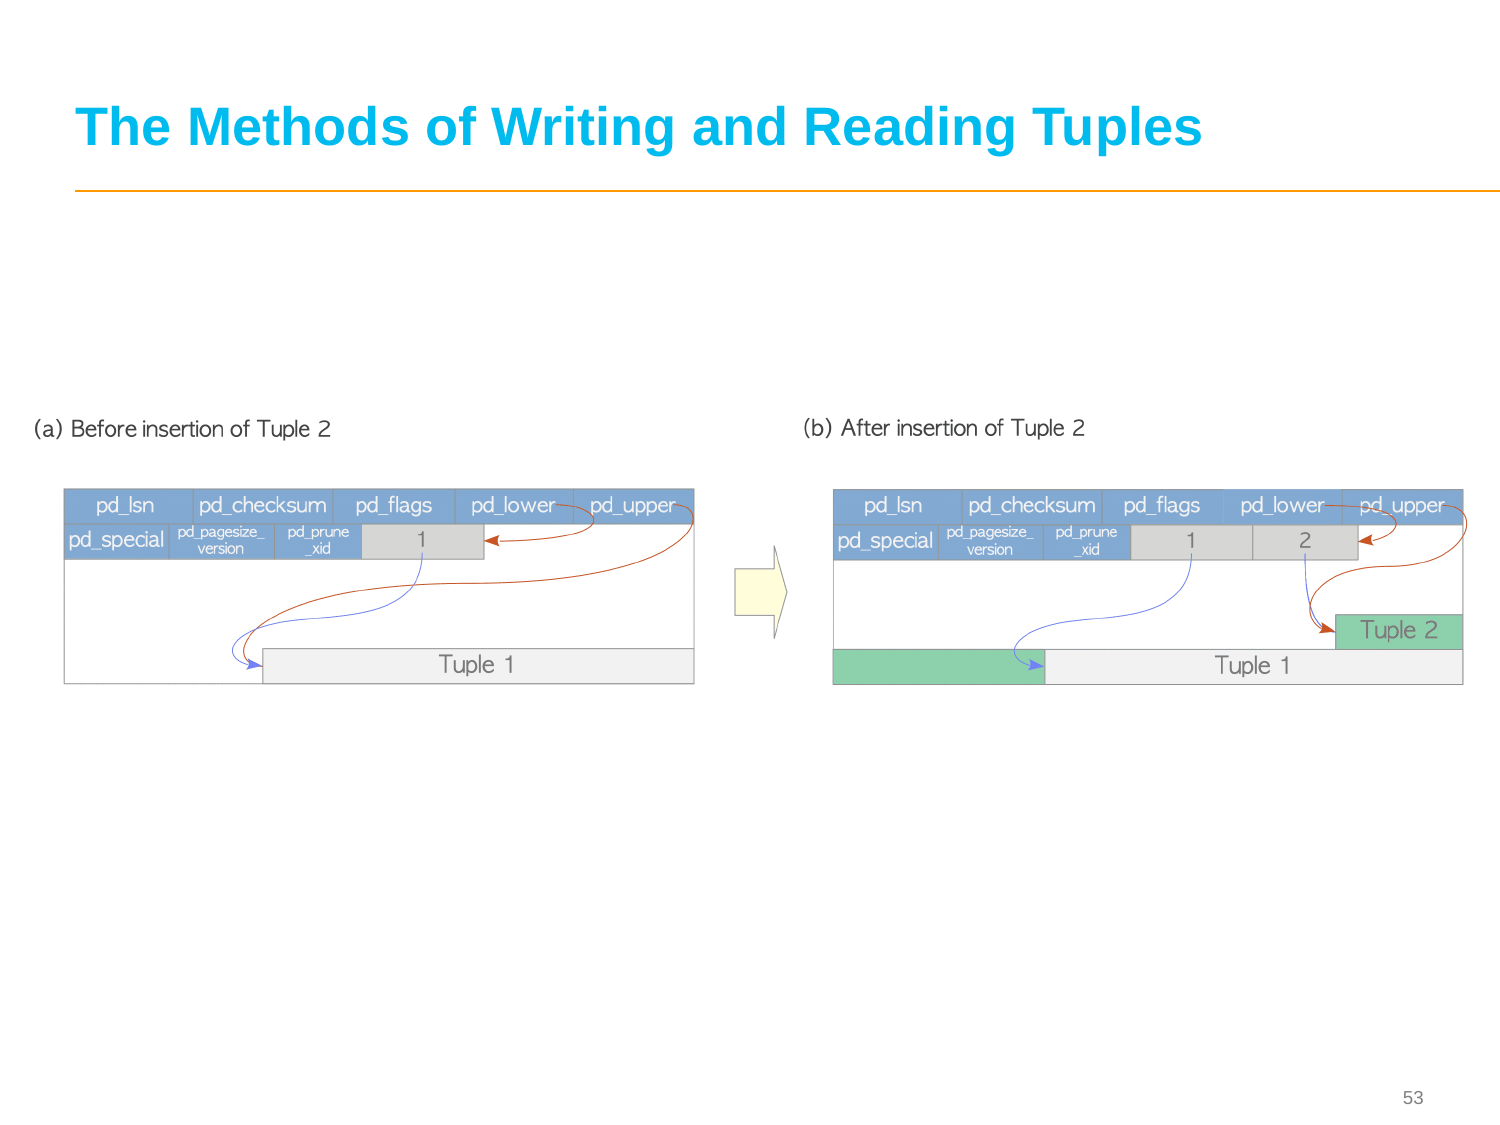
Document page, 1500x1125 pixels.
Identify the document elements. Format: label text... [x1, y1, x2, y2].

picture [0, 394, 1500, 731]
title The Methods of Writing and Reading Tuples [75, 27, 1422, 157]
